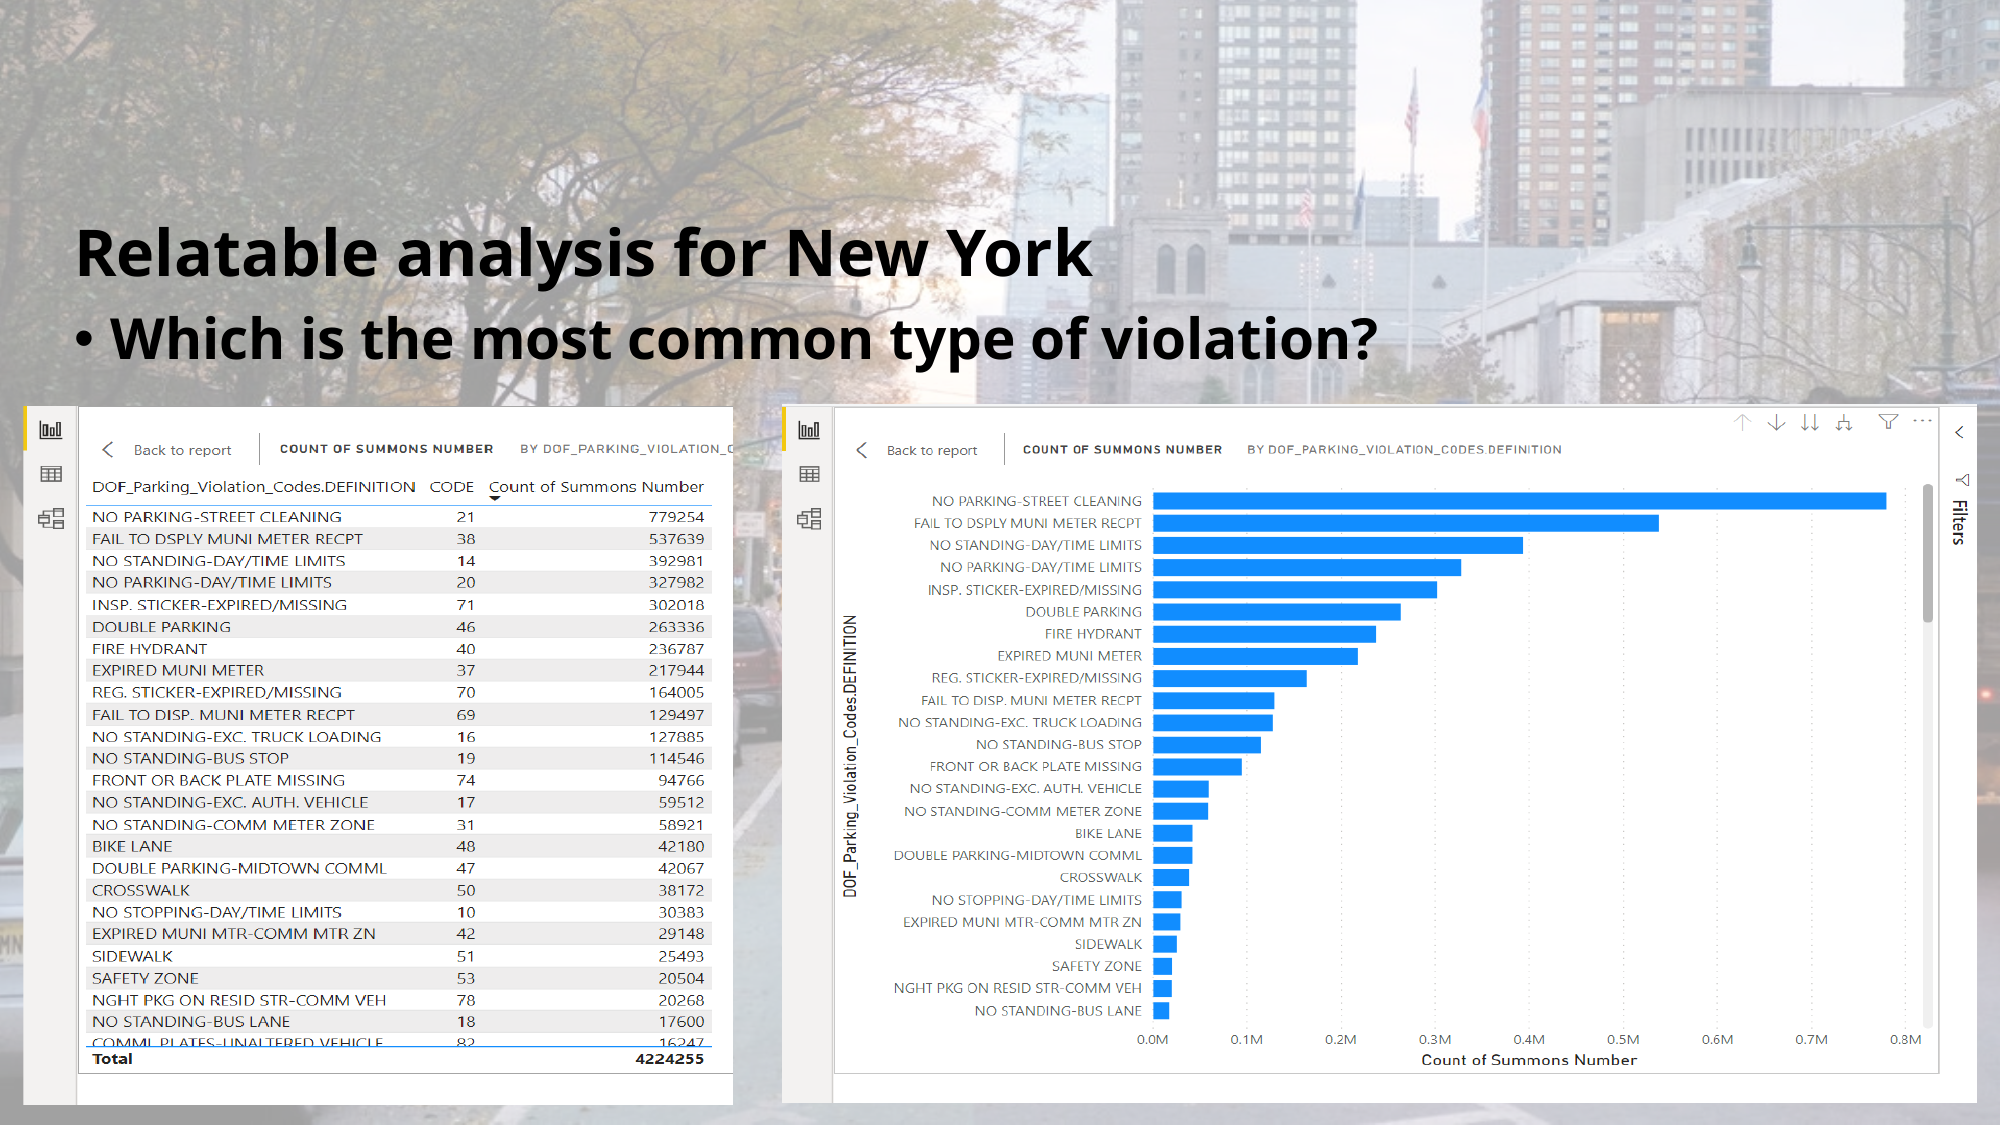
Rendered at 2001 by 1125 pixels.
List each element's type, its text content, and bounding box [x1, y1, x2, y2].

list Relatable analysis for New York Which is the most common type of violation? [59, 125, 1863, 379]
picture [782, 404, 1977, 1104]
picture [23, 406, 733, 1105]
